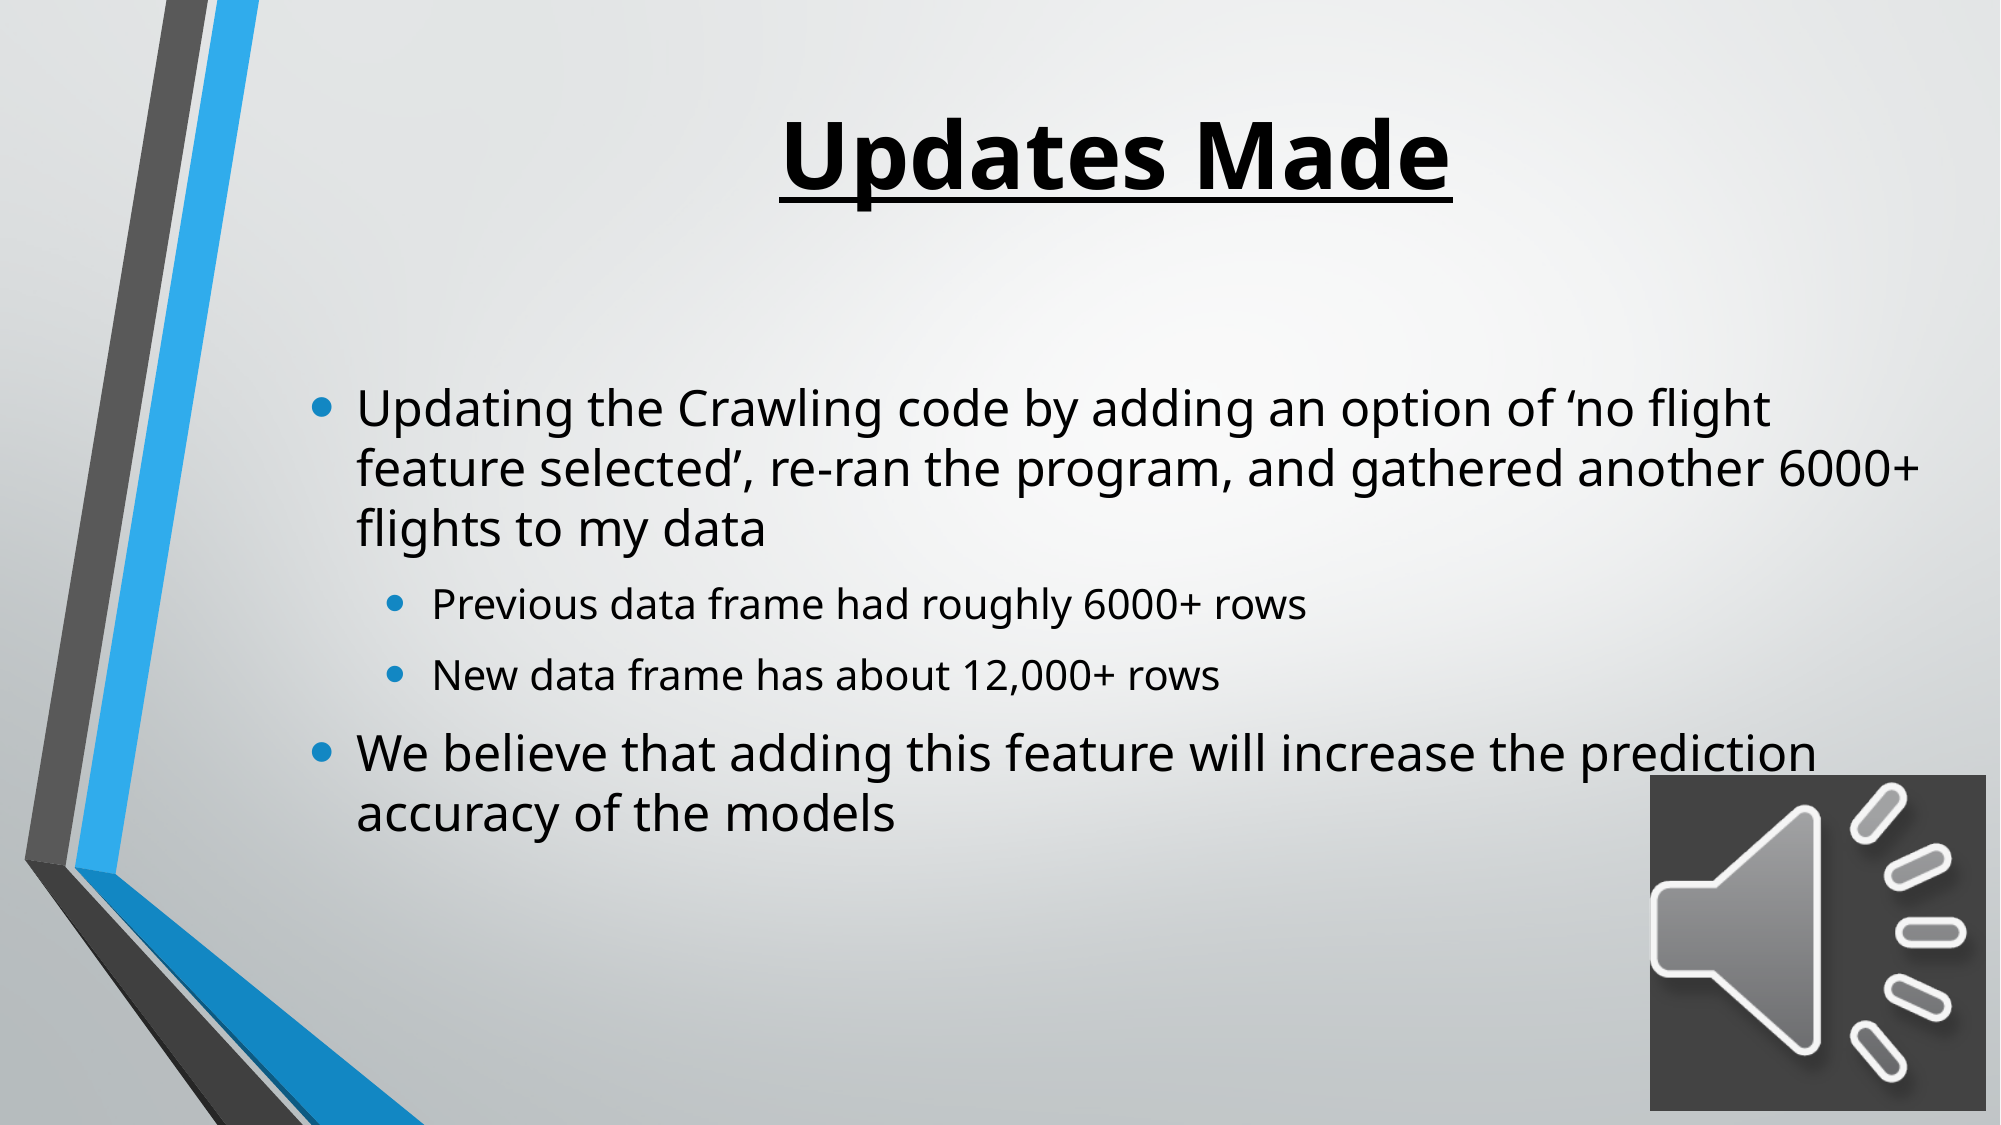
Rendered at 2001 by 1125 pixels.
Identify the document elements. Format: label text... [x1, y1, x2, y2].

picture [1648, 773, 1987, 1112]
title Updates Made [294, 77, 1938, 227]
list Updating the Crawling code by adding an option of ‘no flight feature selected’, re-ran the program, and gathered another 6000+ flights to my data Previous data frame had roughly 6000+ rows New data frame has about 12,000+ rows We believe that adding this feature will increase the prediction accuracy of the models [294, 352, 1938, 866]
